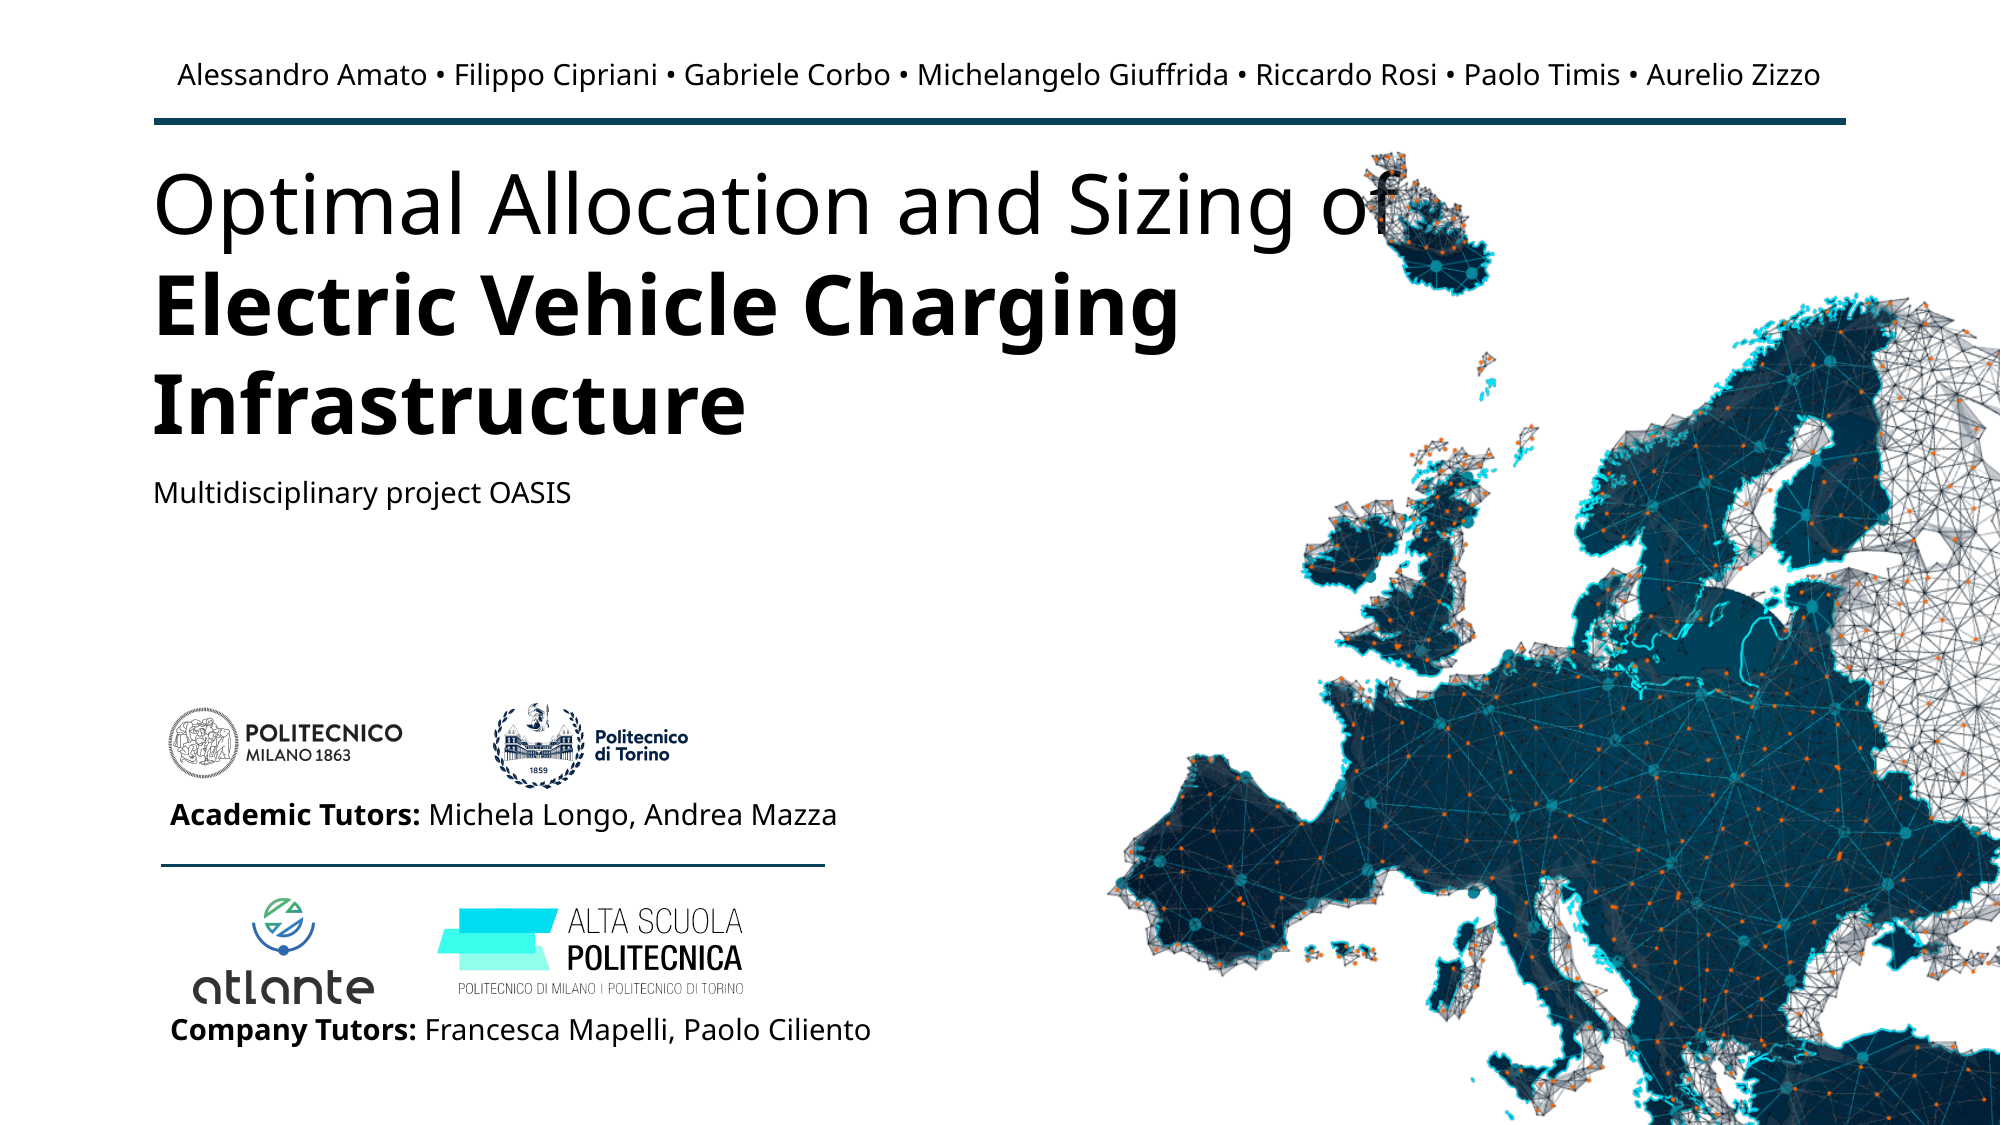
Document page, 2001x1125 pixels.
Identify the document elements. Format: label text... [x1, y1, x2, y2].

picture [154, 707, 413, 785]
picture [493, 703, 688, 790]
text_box Company Tutors: Francesca Mapelli, Paolo Ciliento [155, 1003, 949, 1054]
picture [193, 898, 375, 1004]
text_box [954, 30, 2000, 1125]
text_box Academic Tutors: Michela Longo, Andrea Mazza [155, 788, 949, 839]
text_box Alessandro Amato • Filippo Cipriani • Gabriele Corbo • Michelangelo Giuffrida • Riccardo Rosi • Paolo Timis • Aurelio Zizzo [74, 48, 949, 99]
text_box Multidisciplinary project OASIS [137, 458, 819, 506]
text_box Optimal Allocation and Sizing of Electric Vehicle Charging Infrastructure [137, 144, 949, 459]
picture [437, 907, 744, 994]
